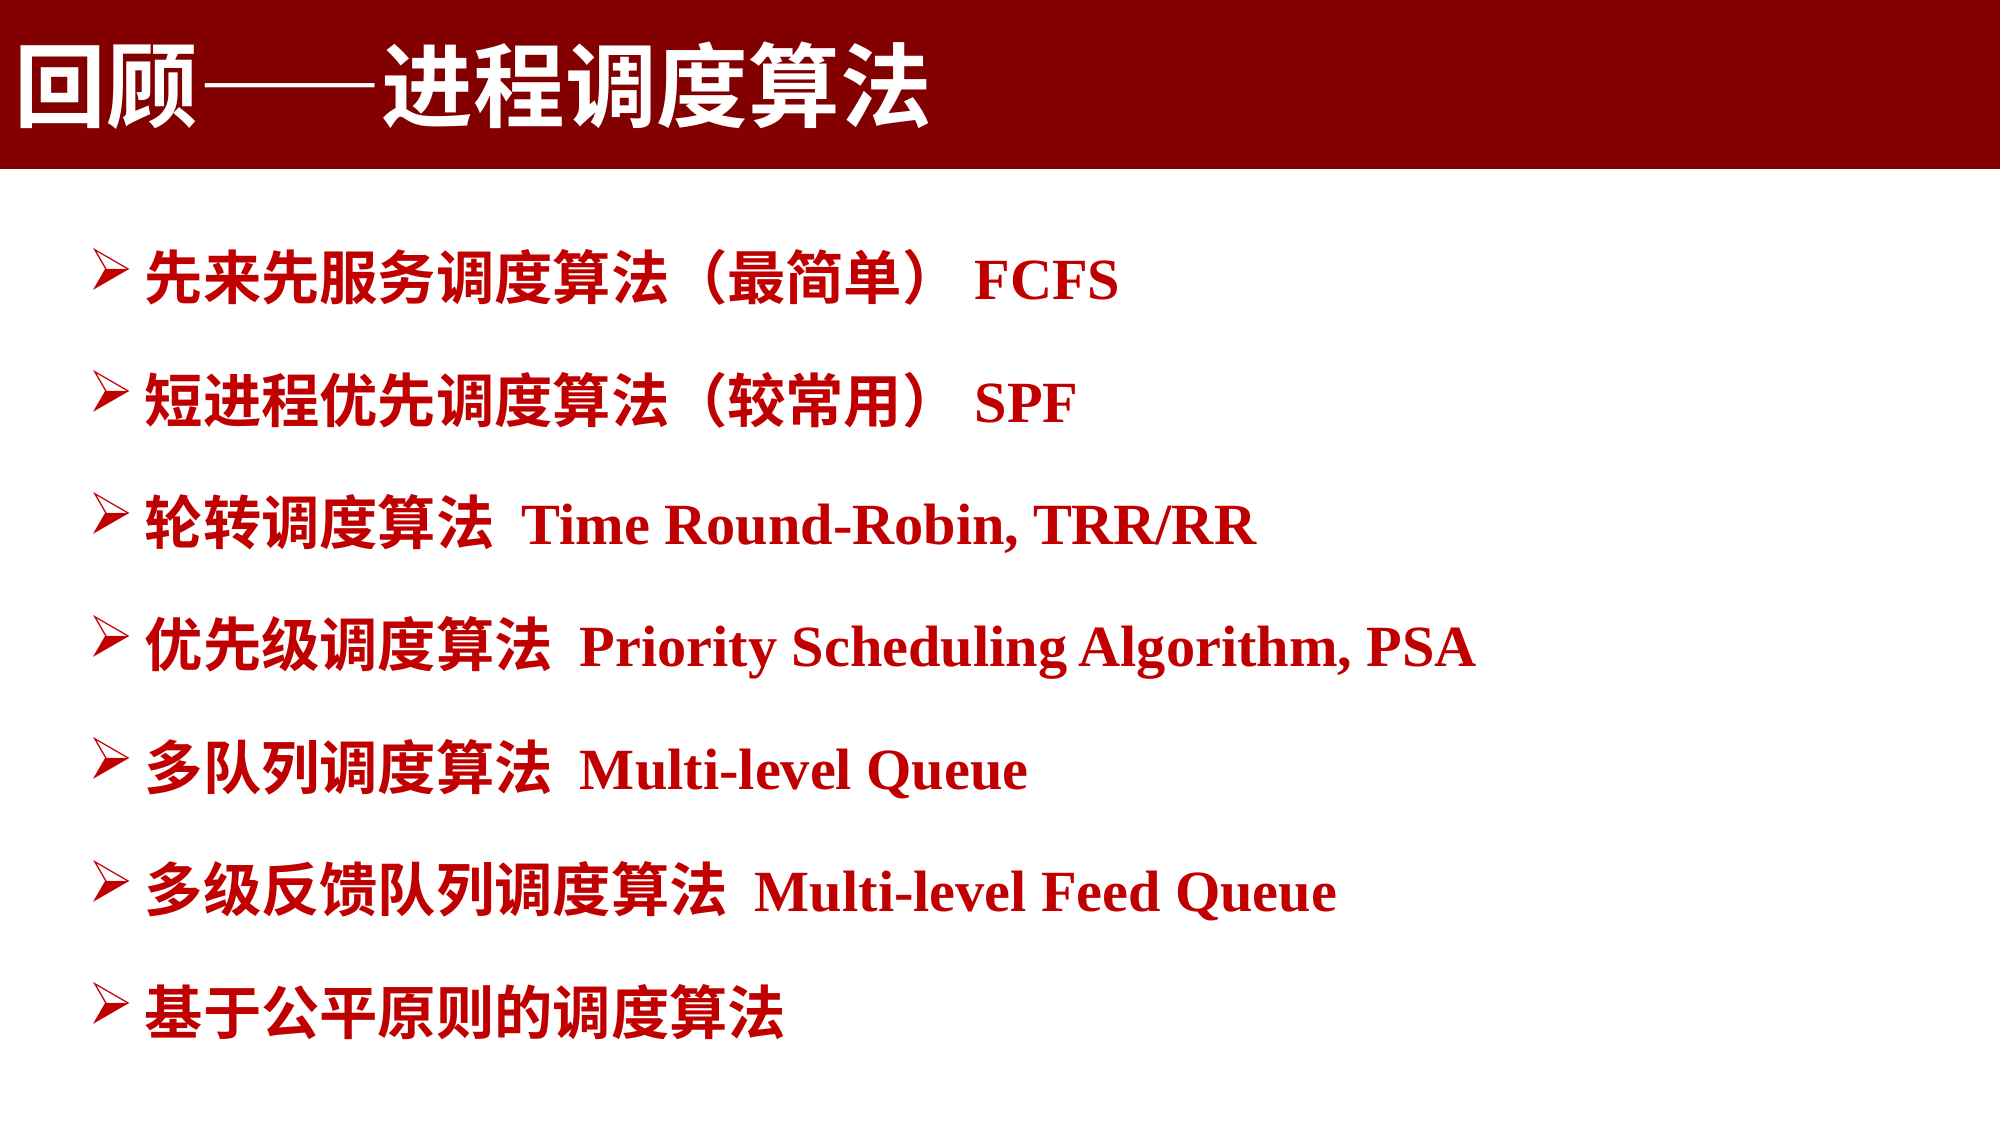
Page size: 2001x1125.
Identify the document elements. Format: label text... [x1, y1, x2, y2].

text_box 回顾——进程调度算法 [0, 0, 2000, 169]
text_box 先来先服务调度算法（最简单）FCFS 短进程优先调度算法（较常用）SPF 轮转调度算法 Time Round-Robin, TRR/RR 优先级调度算法 Priority Scheduling Algorithm, PSA 多队列调度算法 Multi-level Queue 多级反馈队列调度算法 Multi-level Feed Queue 基于公平原则的调度算法 [0, 181, 1901, 1054]
